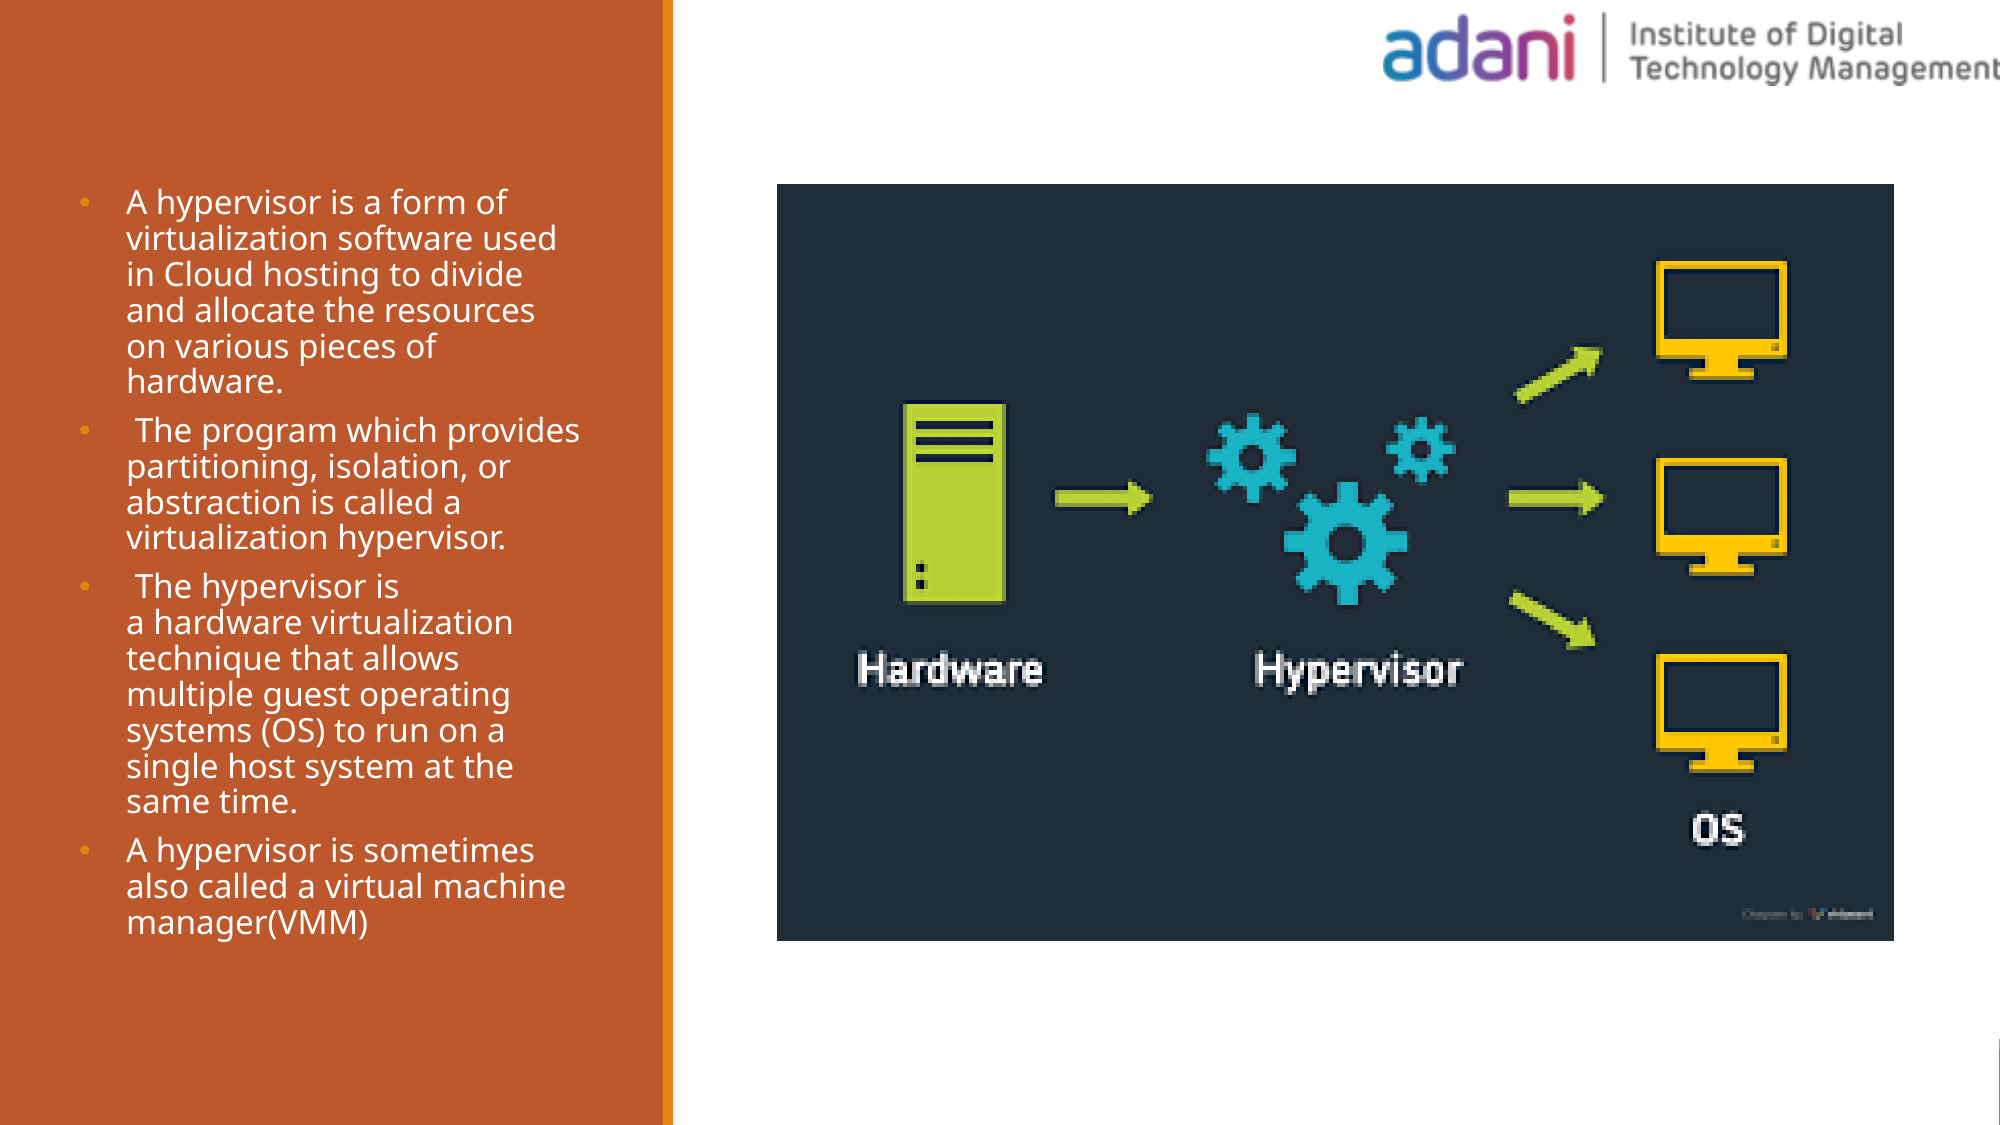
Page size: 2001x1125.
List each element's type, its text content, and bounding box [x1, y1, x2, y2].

picture [777, 184, 1894, 941]
text_box [661, 0, 674, 282]
text_box A hypervisor is a form of virtualization software used in Cloud hosting to divide and allocate the resources on various pieces of hardware. The program which provides partitioning, isolation, or abstraction is called a virtualization hypervisor. The hypervisor is a hardware virtualization technique that allows multiple guest operating systems (OS) to run on a single host system at the same time. A hypervisor is sometimes also called a virtual machine manager(VMM) [79, 178, 586, 726]
text_box [674, 0, 2000, 1125]
text_box [661, 296, 674, 1125]
text_box [0, 0, 661, 1125]
picture [1383, 12, 2000, 87]
